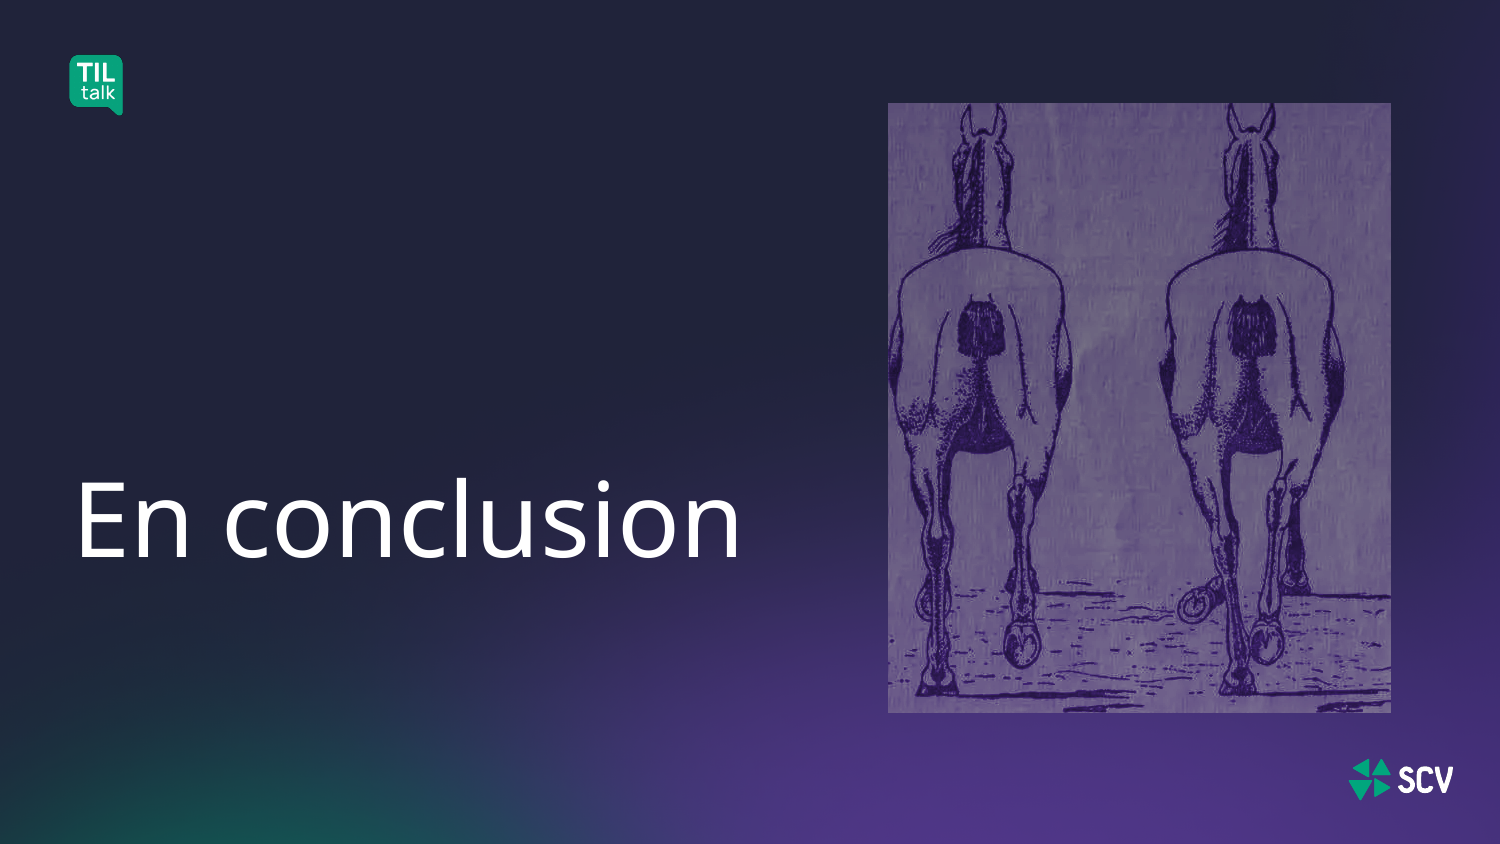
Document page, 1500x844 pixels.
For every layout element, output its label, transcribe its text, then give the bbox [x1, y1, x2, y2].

title En conclusion [57, 242, 883, 594]
picture [0, 0, 1500, 844]
